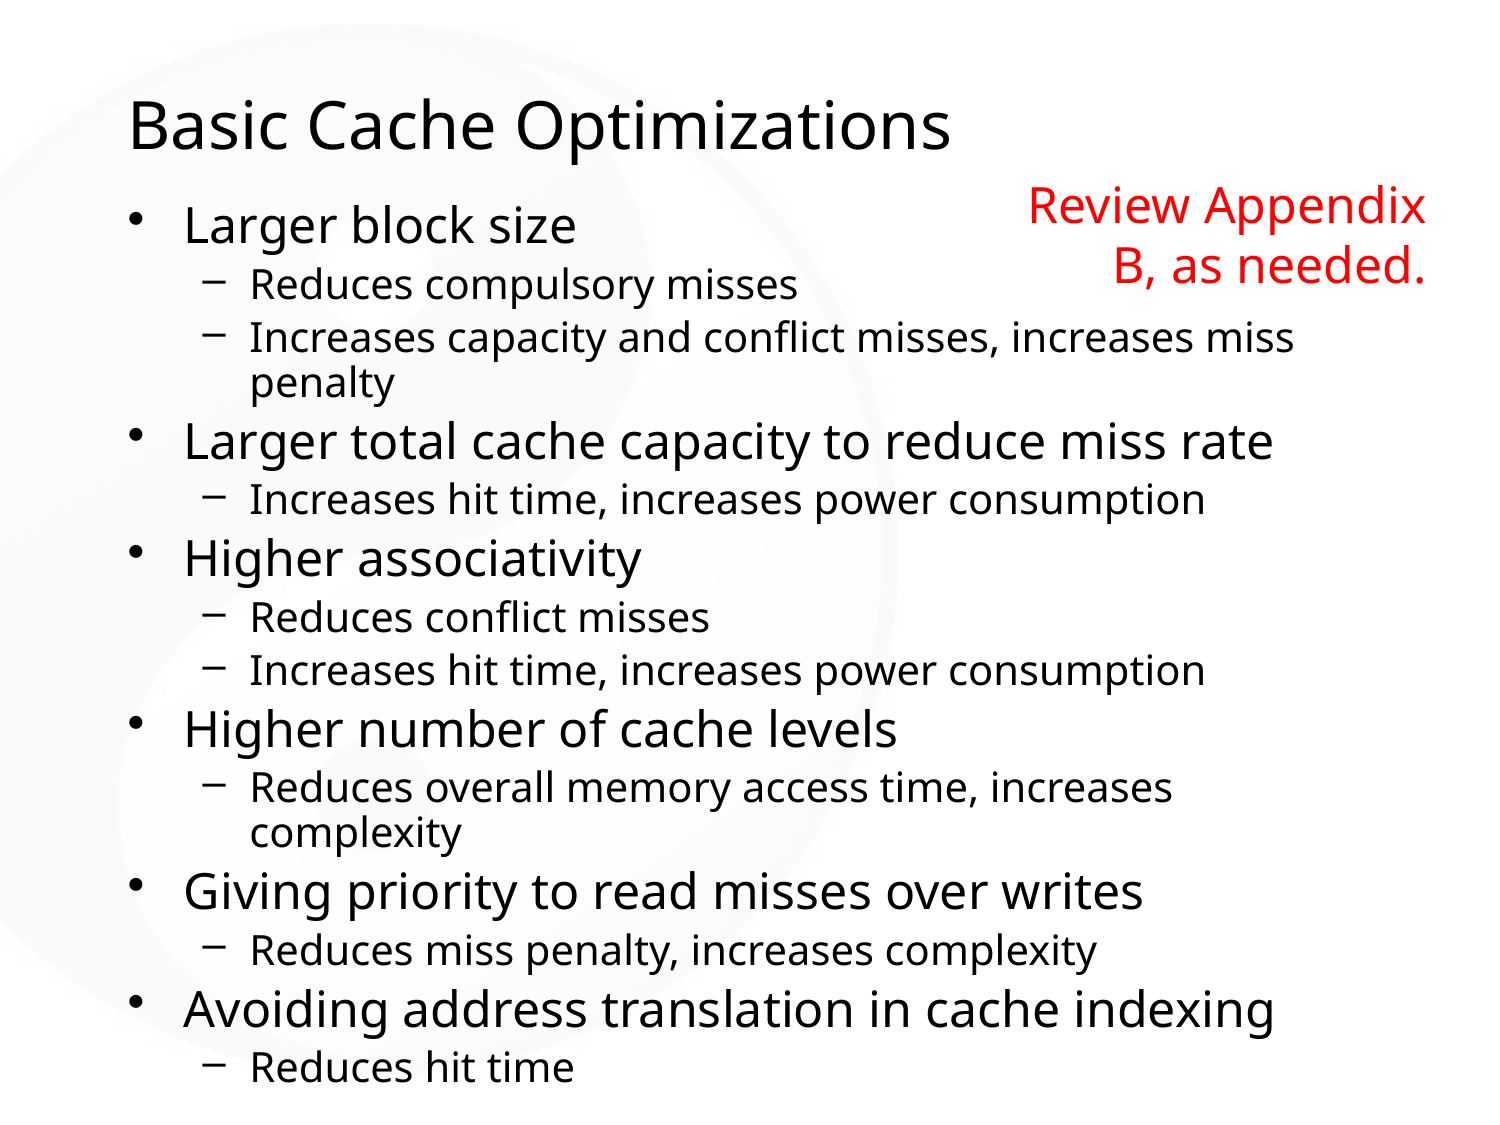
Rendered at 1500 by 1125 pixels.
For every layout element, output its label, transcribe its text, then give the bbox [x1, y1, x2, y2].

list Larger block size Reduces compulsory misses Increases capacity and conflict misses, increases miss penalty Larger total cache capacity to reduce miss rate Increases hit time, increases power consumption Higher associativity Reduces conflict misses Increases hit time, increases power consumption Higher number of cache levels Reduces overall memory access time, increases complexity Giving priority to read misses over writes Reduces miss penalty, increases complexity Avoiding address translation in cache indexing Reduces hit time [112, 193, 1388, 1030]
title Basic Cache Optimizations [112, 60, 1388, 186]
text_box Review Appendix B, as needed. [956, 166, 1442, 302]
